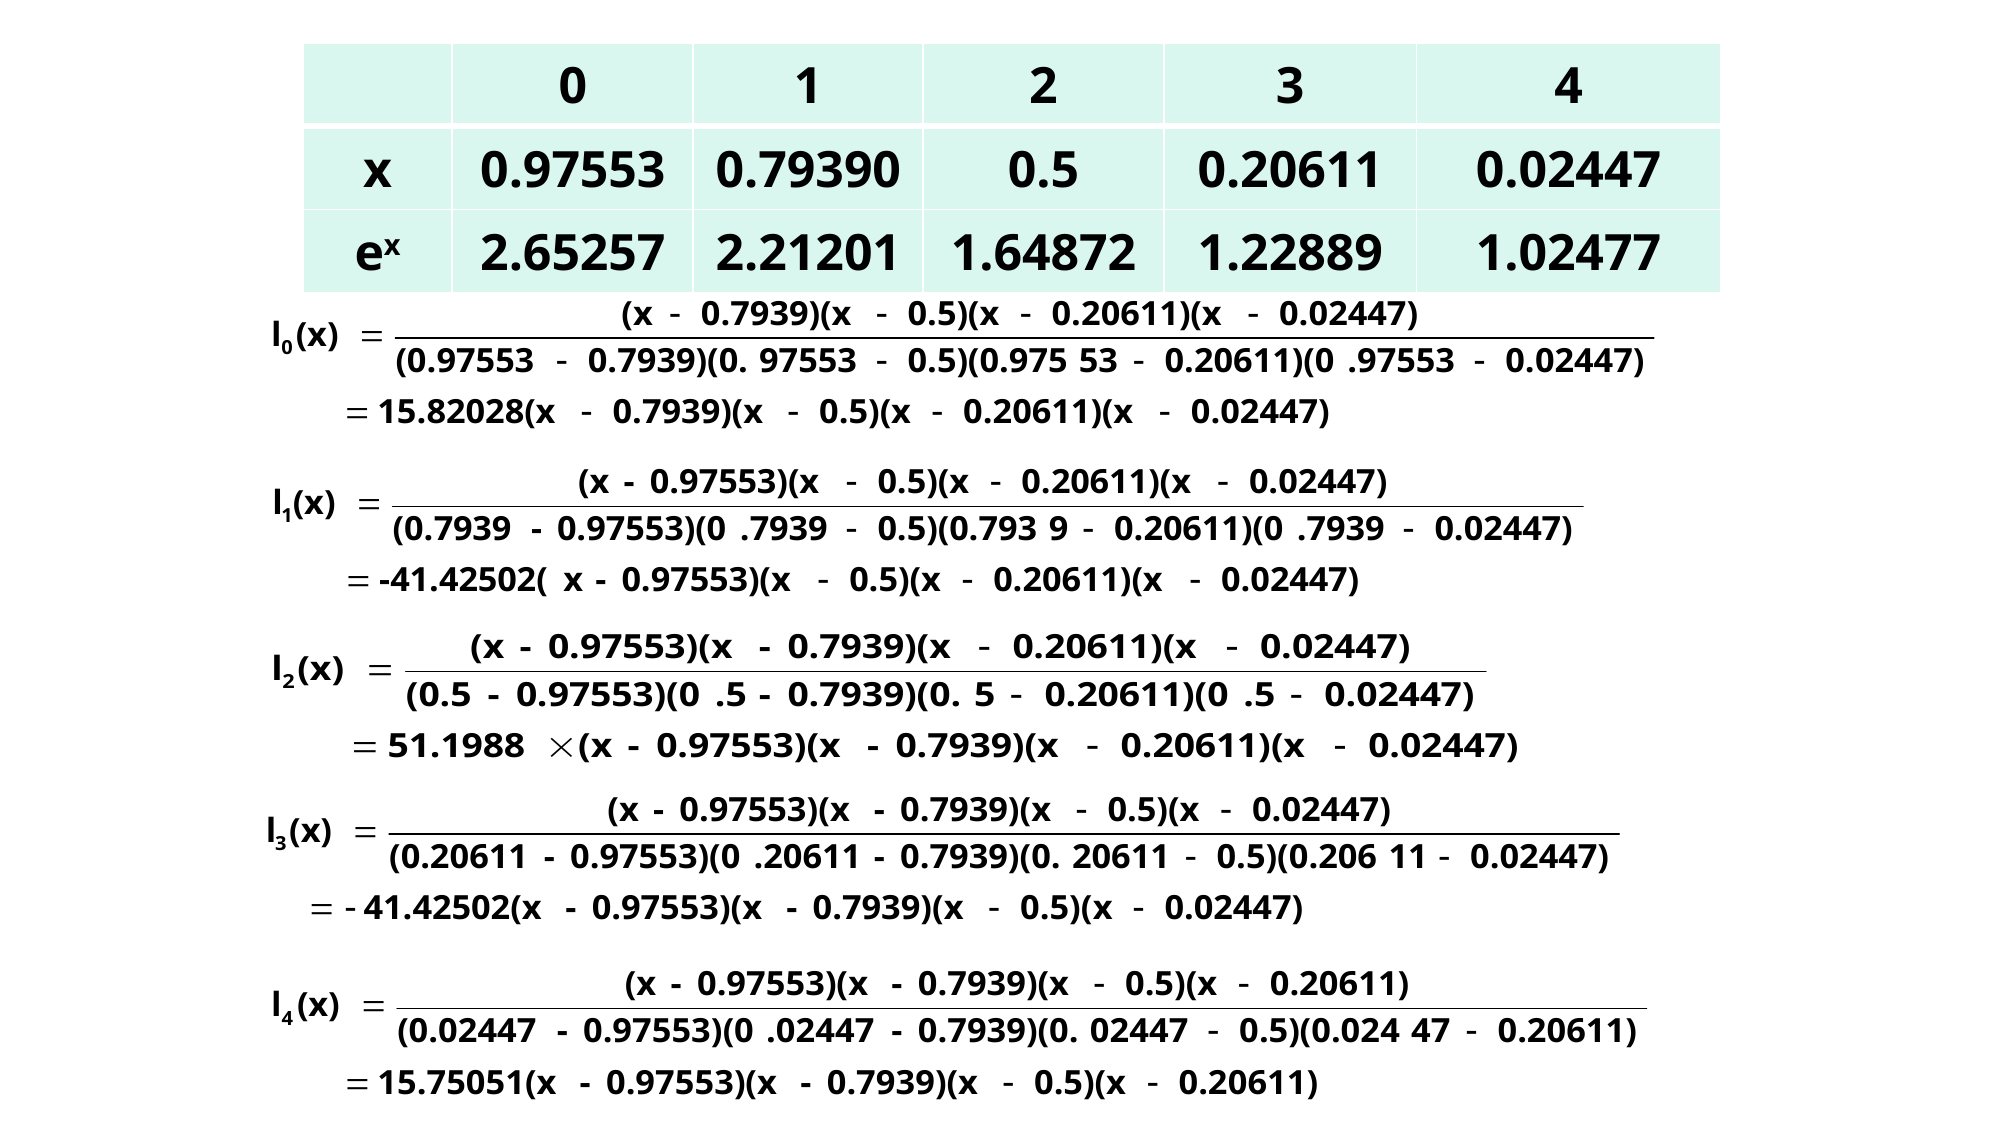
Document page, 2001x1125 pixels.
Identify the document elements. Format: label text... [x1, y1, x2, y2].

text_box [267, 960, 1655, 1107]
table_cell 0.02447 [1417, 129, 1720, 209]
table_cell 1.02477 [1417, 210, 1720, 292]
table_cell 0.79390 [694, 129, 922, 209]
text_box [268, 458, 1592, 604]
table_cell 2.65257 [453, 210, 692, 289]
table_cell 0.5 [924, 129, 1163, 209]
table_header 2 [924, 44, 1163, 123]
table_header [304, 44, 451, 123]
table_cell 0.97553 [453, 129, 692, 209]
table_cell 1.64872 [924, 210, 1163, 289]
table_header 4 [1417, 44, 1720, 123]
table_cell 0.20611 [1165, 129, 1416, 209]
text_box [267, 290, 1662, 436]
table_cell 1.22889 [1165, 210, 1416, 289]
table_cell x [304, 129, 451, 209]
table_header 0 [453, 44, 692, 123]
table_cell ex [304, 210, 451, 289]
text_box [267, 624, 1537, 770]
table_cell 2.21201 [694, 210, 922, 289]
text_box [261, 786, 1627, 932]
table_header 1 [694, 44, 922, 123]
table_header 3 [1165, 44, 1416, 123]
